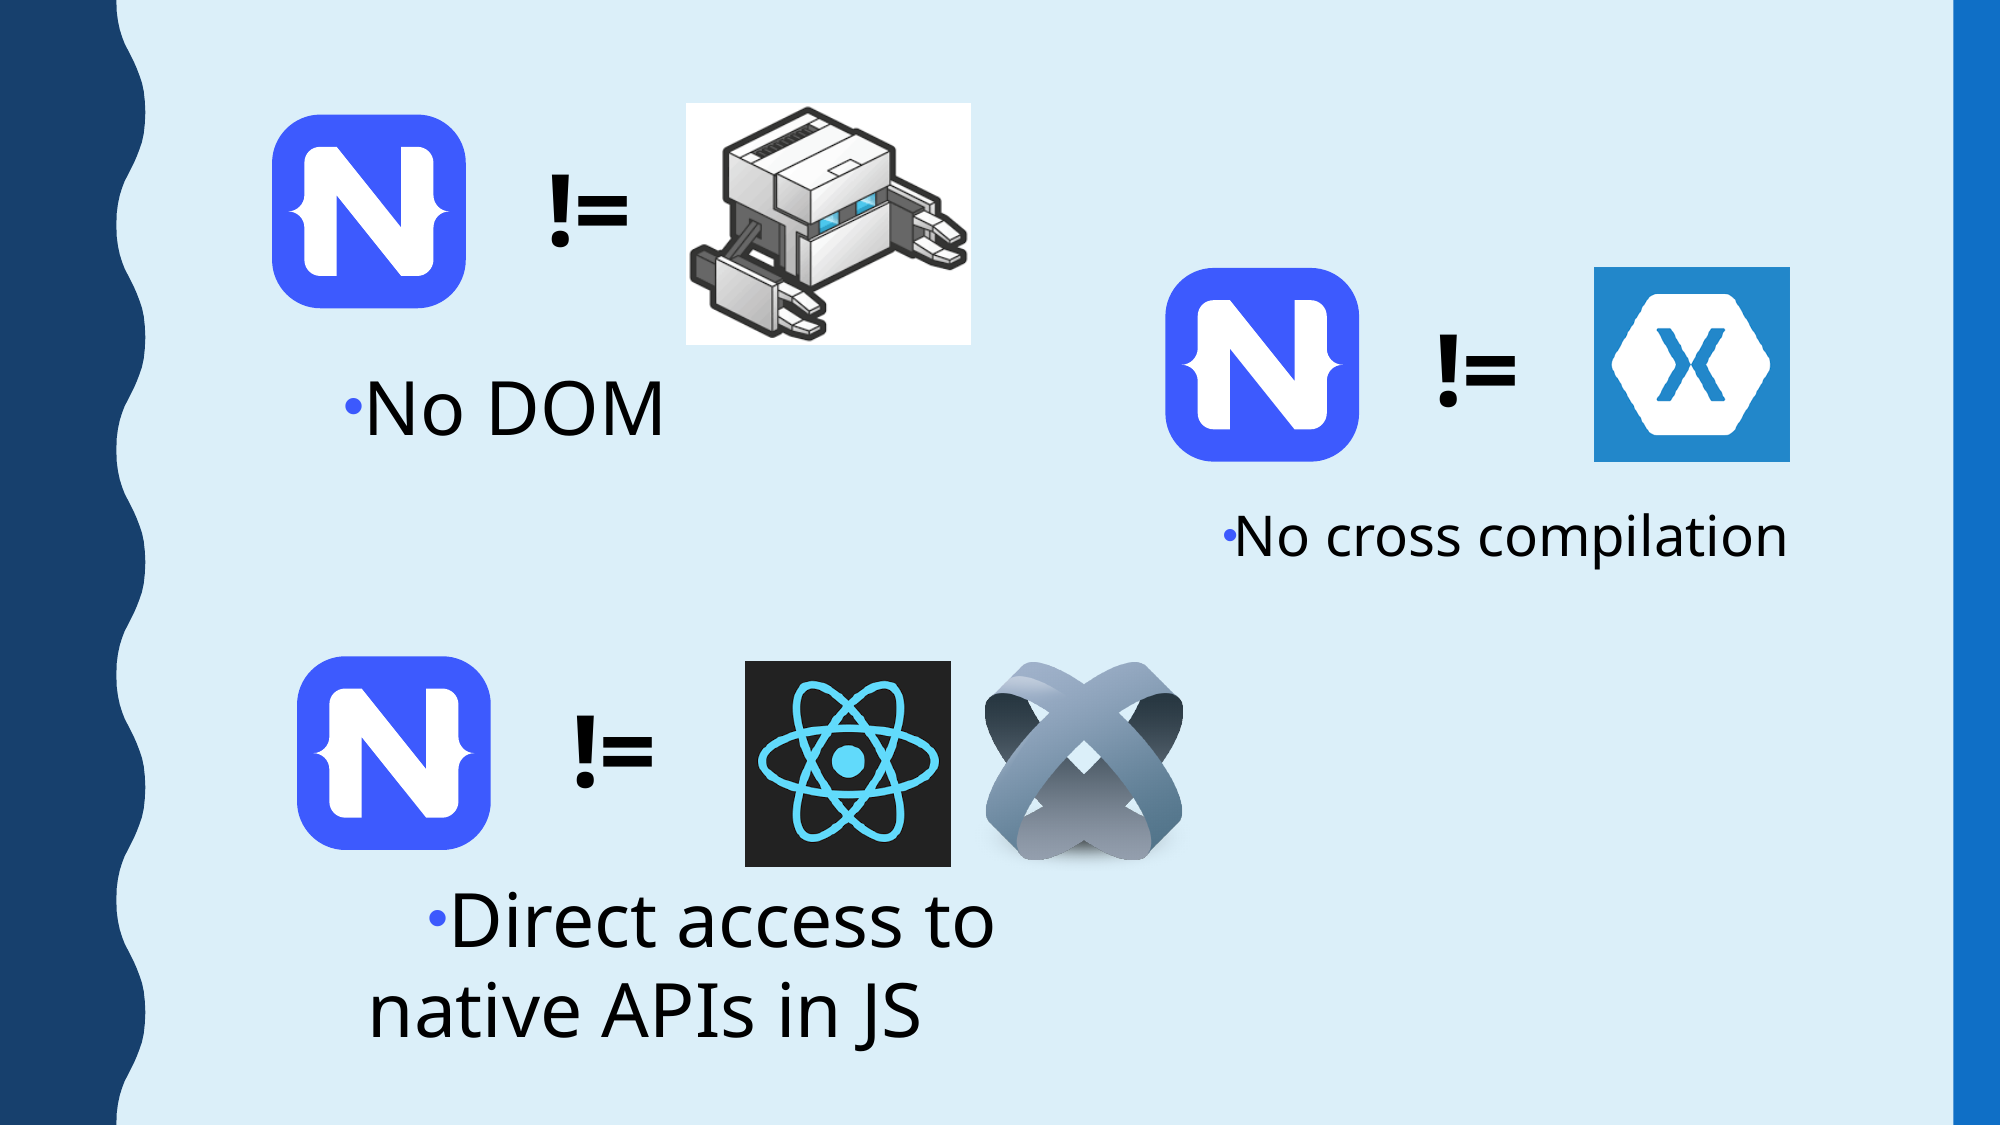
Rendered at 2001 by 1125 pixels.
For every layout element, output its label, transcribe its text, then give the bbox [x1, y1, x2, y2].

picture [1165, 267, 1360, 462]
picture [272, 114, 466, 309]
picture [745, 661, 951, 867]
text_box No cross compilation [1134, 488, 1896, 622]
picture [1594, 267, 1790, 462]
text_box != [526, 680, 690, 826]
text_box Direct access to native APIs in JS [322, 865, 1098, 1087]
text_box != [500, 138, 665, 284]
text_box No DOM [238, 352, 1000, 486]
text_box != [1389, 298, 1553, 444]
picture [686, 103, 971, 345]
picture [975, 656, 1191, 872]
picture [297, 656, 491, 851]
